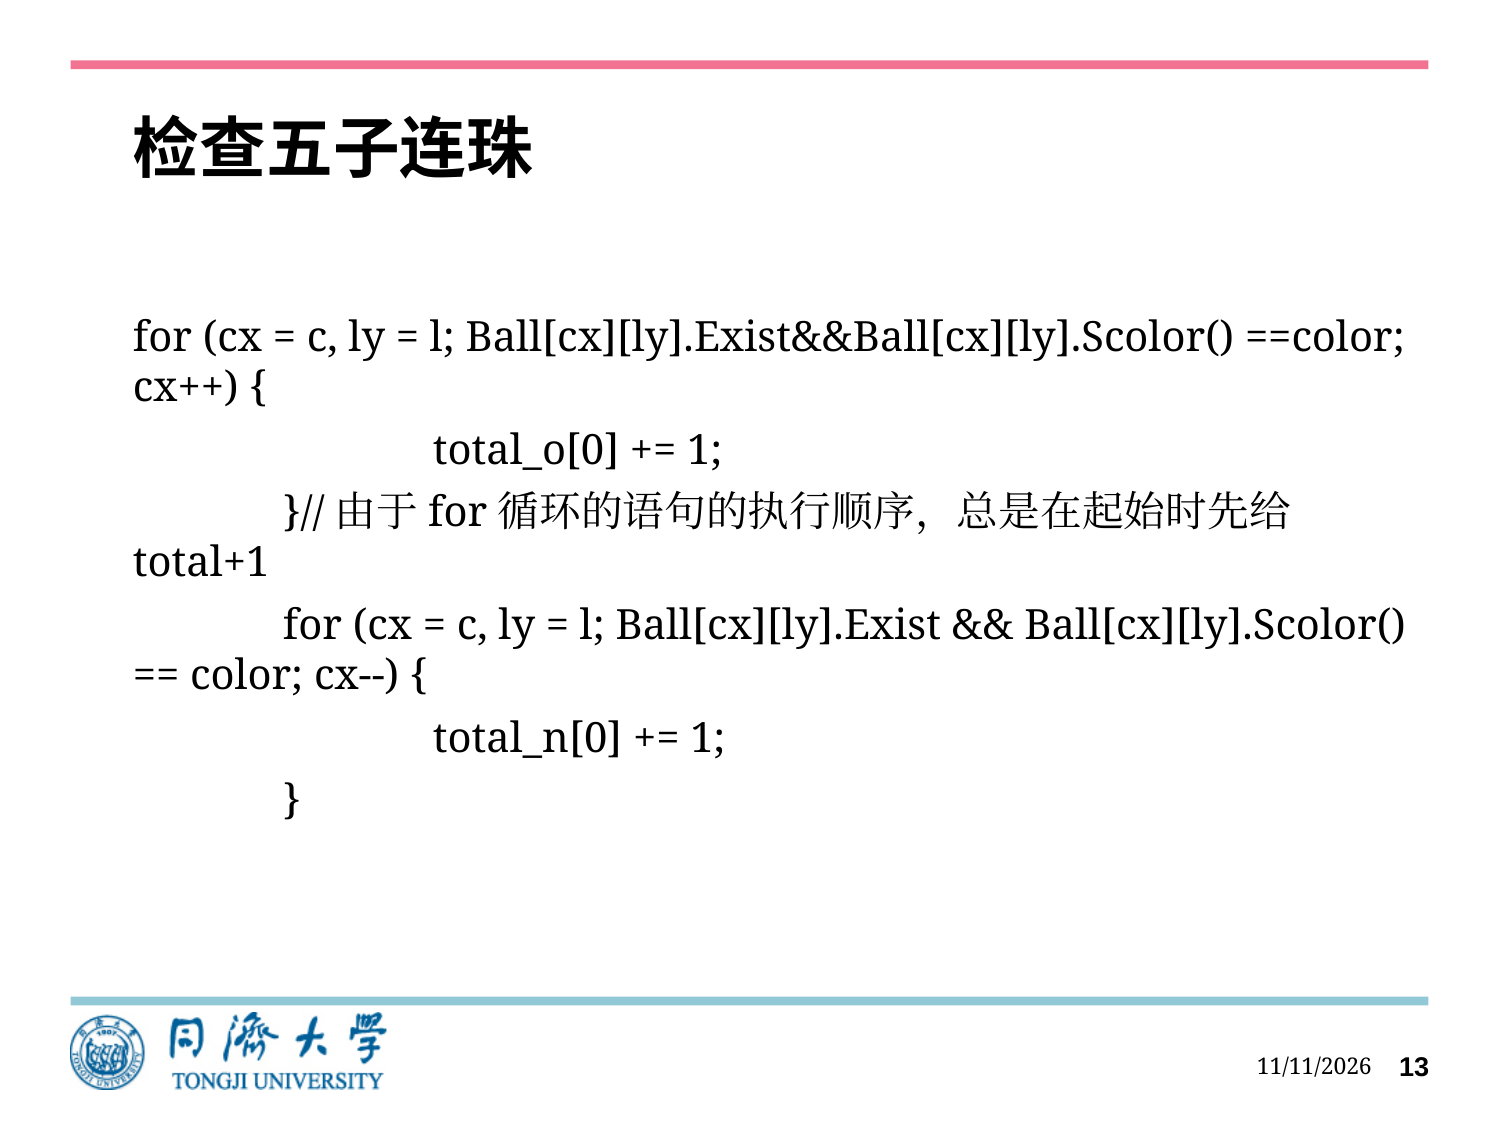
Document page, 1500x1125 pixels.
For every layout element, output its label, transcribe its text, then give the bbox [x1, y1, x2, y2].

slide_number 13 [1370, 1046, 1430, 1088]
list for (cx = c, ly = l; Ball[cx][ly].Exist&&Ball[cx][ly].Scolor() ==color; cx++) { total_o[0] += 1; }//由于for循环的语句的执行顺序，总是在起始时先给total+1 for (cx = c, ly = l; Ball[cx][ly].Exist && Ball[cx][ly].Scolor() == color; cx--) { total_n[0] += 1; } [117, 302, 1430, 988]
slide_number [1228, 1046, 1370, 1088]
picture [70, 1012, 388, 1090]
title 检查五子连珠 [117, 107, 1430, 274]
